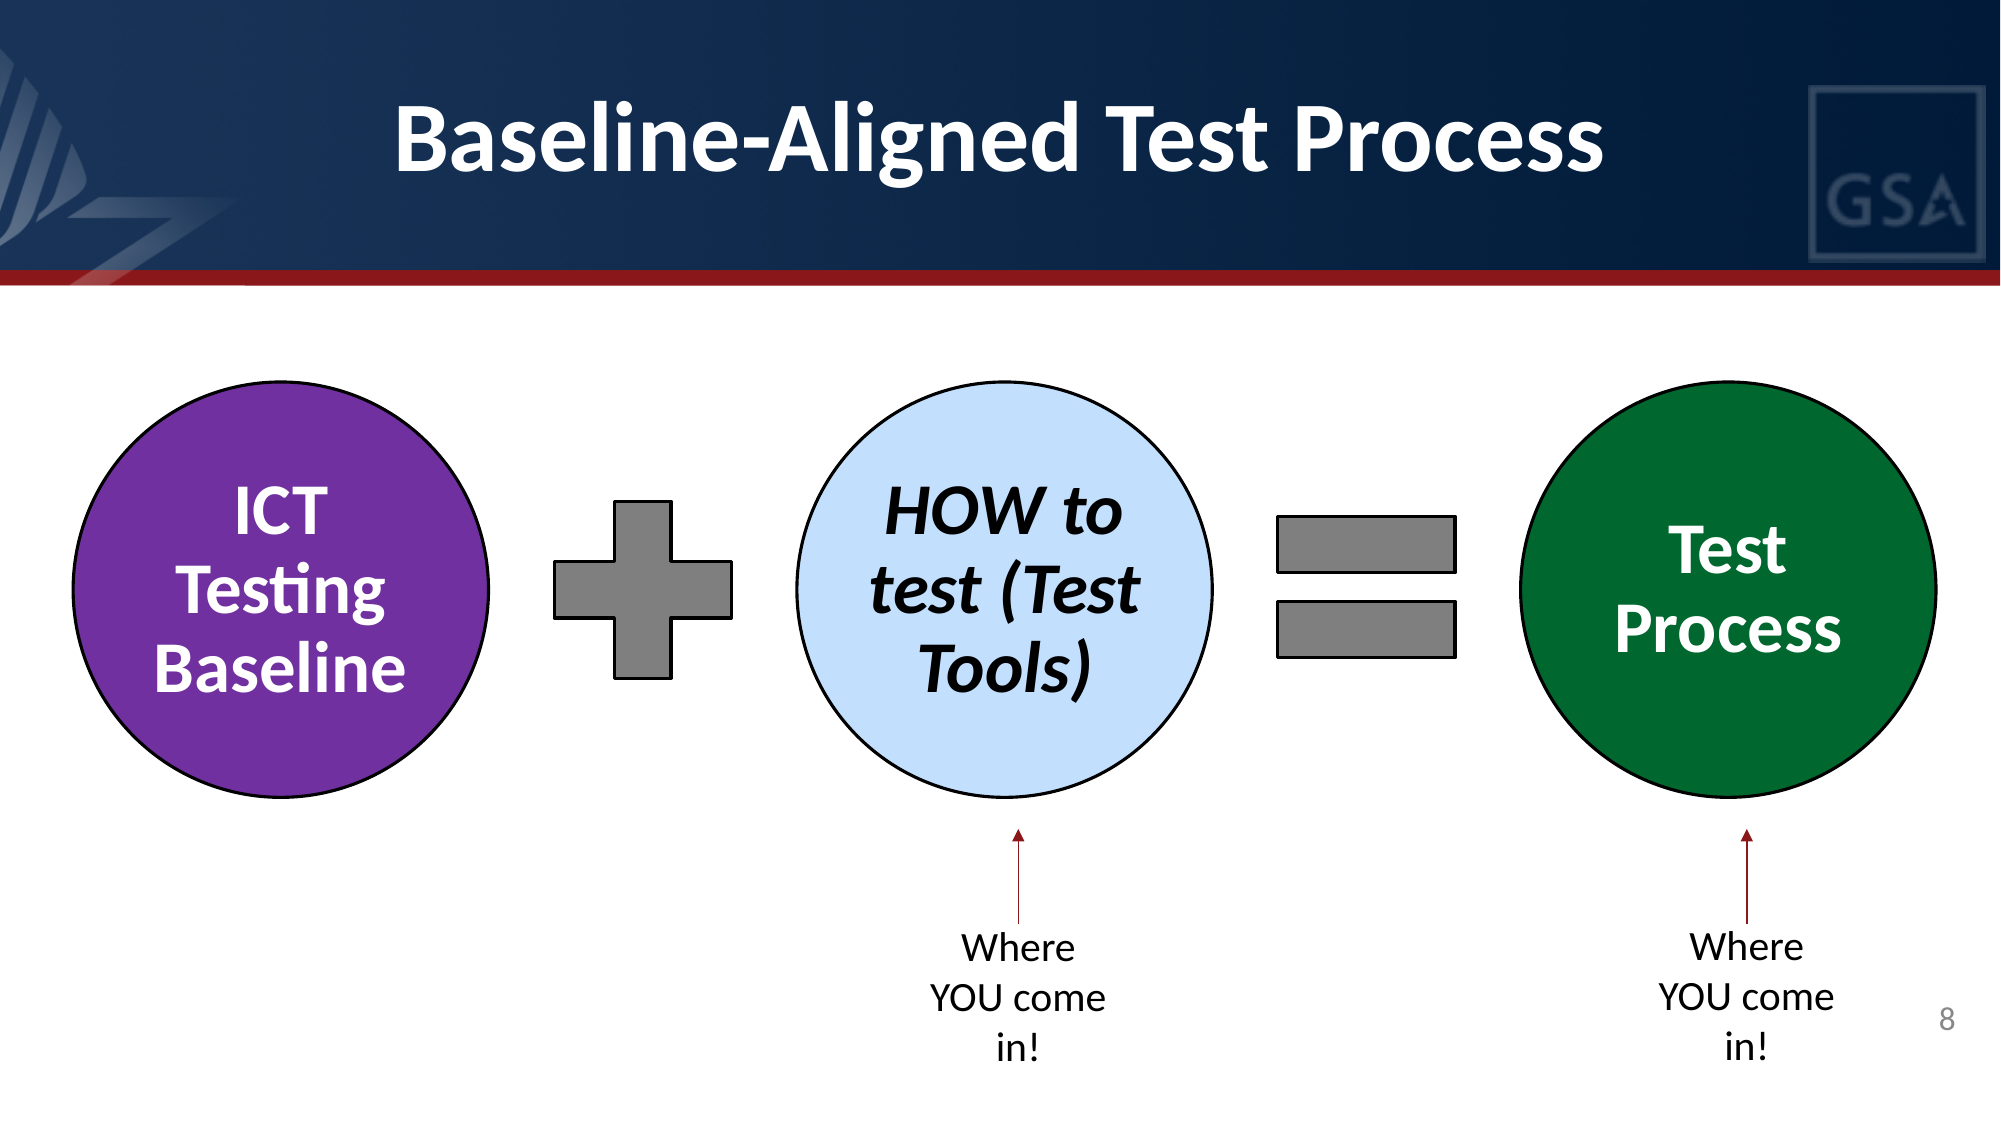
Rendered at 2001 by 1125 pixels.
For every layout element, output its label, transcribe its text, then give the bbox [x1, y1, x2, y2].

picture [0, 0, 2001, 1125]
slide_number 8 [1944, 987, 1971, 1048]
title Baseline-Aligned Test Process [137, 30, 1863, 249]
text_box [72, 381, 1937, 1080]
